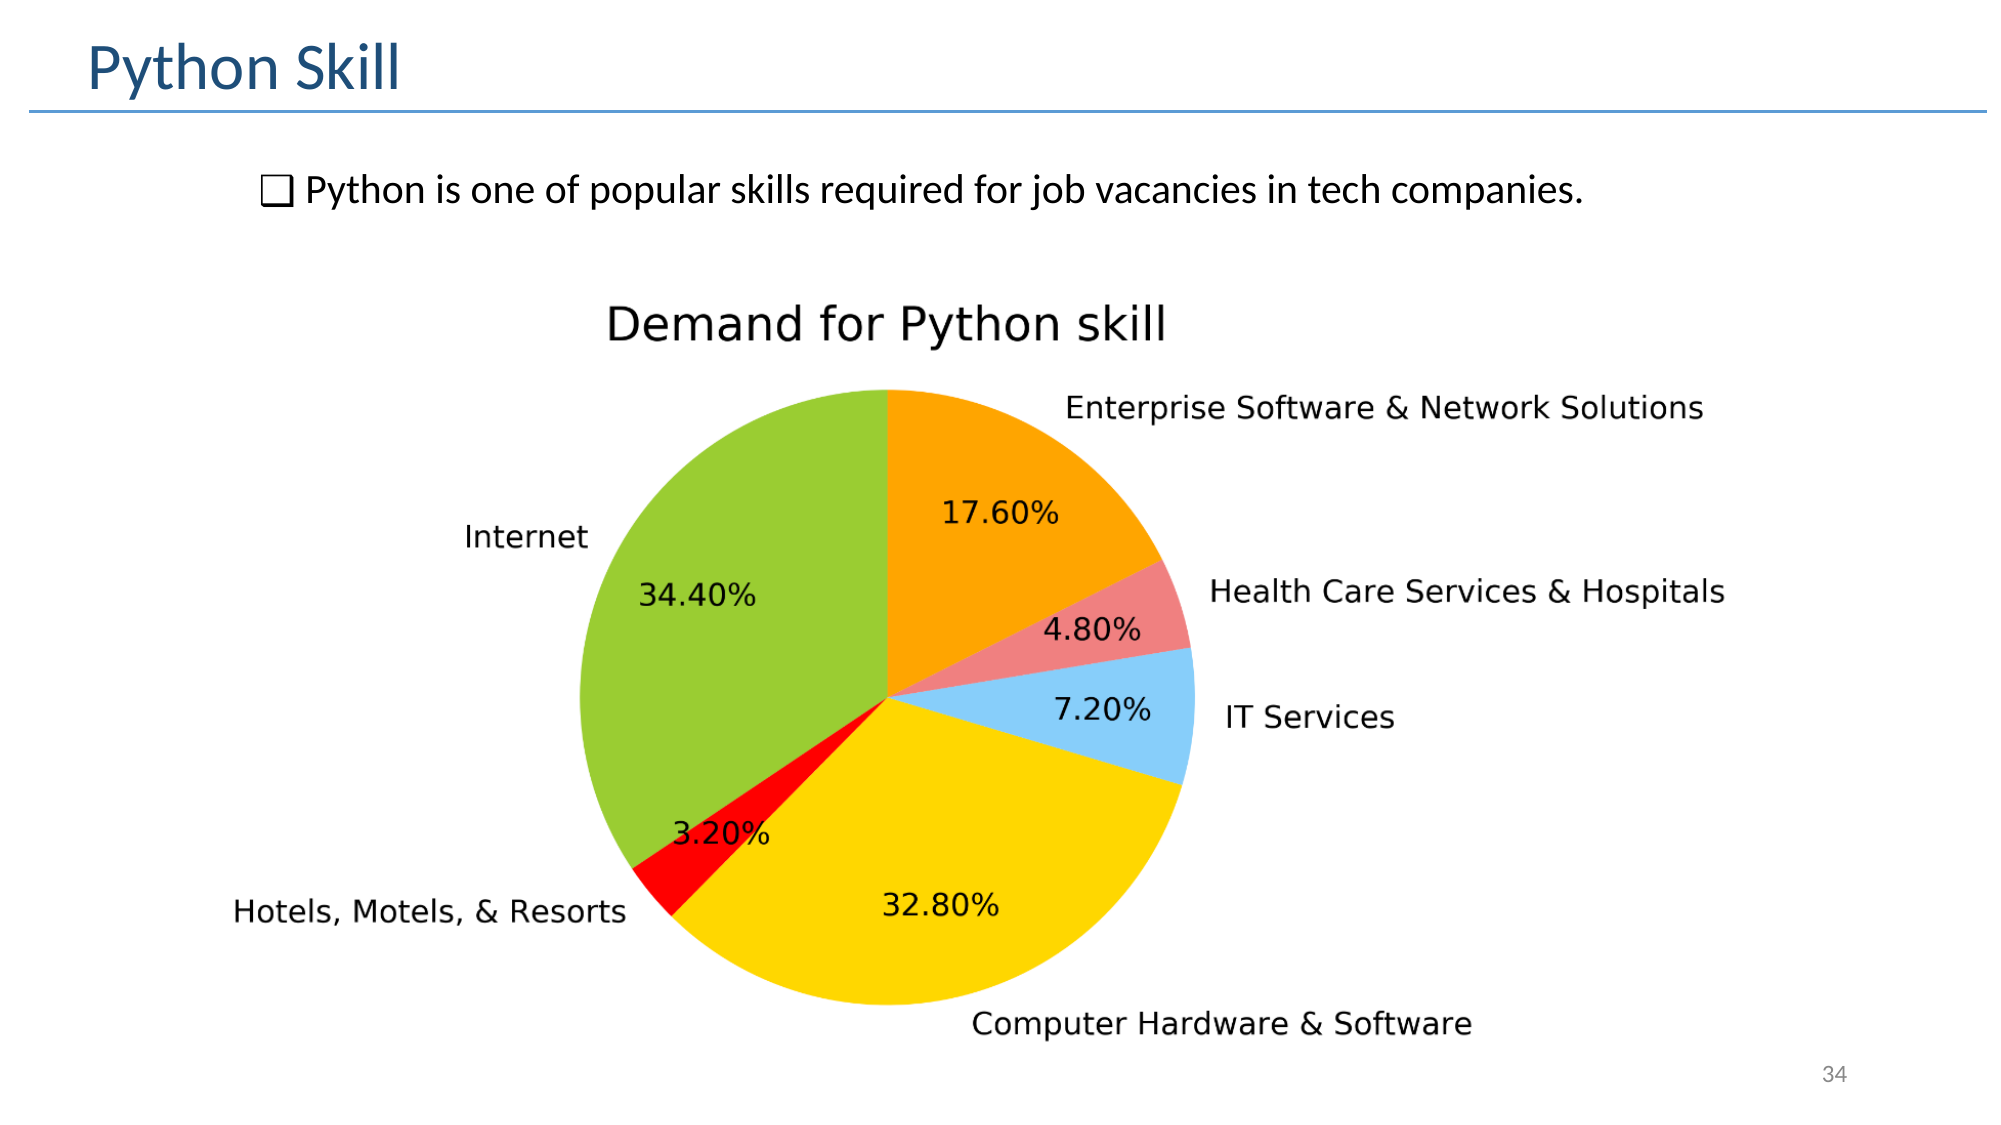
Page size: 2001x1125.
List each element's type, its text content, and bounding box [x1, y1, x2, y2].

picture [210, 282, 1748, 1064]
text_box Python is one of popular skills required for job vacancies in tech companies. [93, 154, 1818, 220]
slide_number ‹#› [1412, 1042, 1863, 1103]
text_box Python Skill [72, 15, 422, 110]
